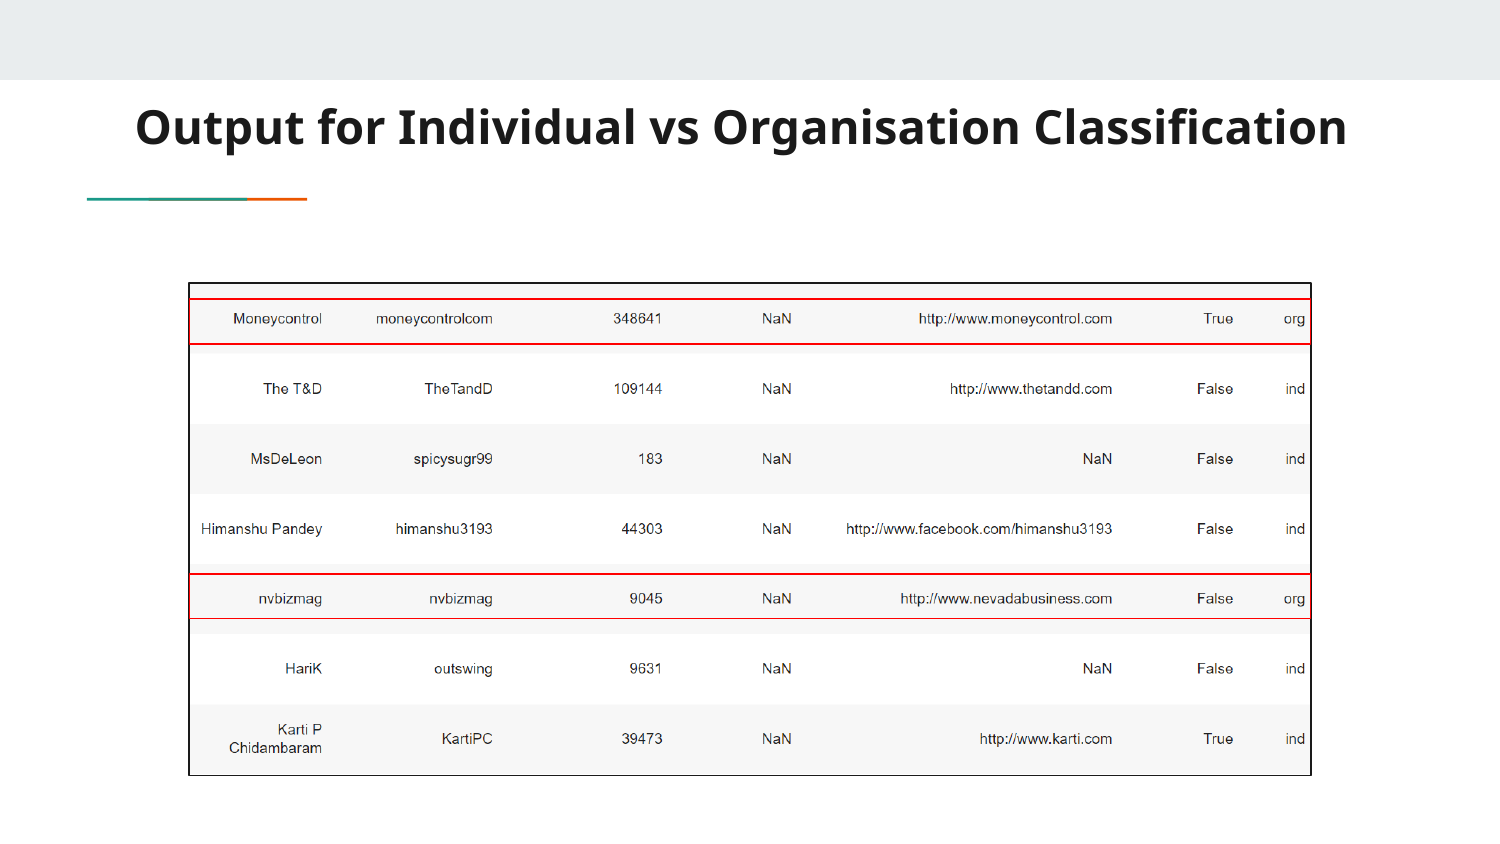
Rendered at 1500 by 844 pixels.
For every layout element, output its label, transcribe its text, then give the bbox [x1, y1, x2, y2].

picture [189, 283, 1311, 775]
title Output for Individual vs Organisation Classification [119, 82, 1381, 171]
